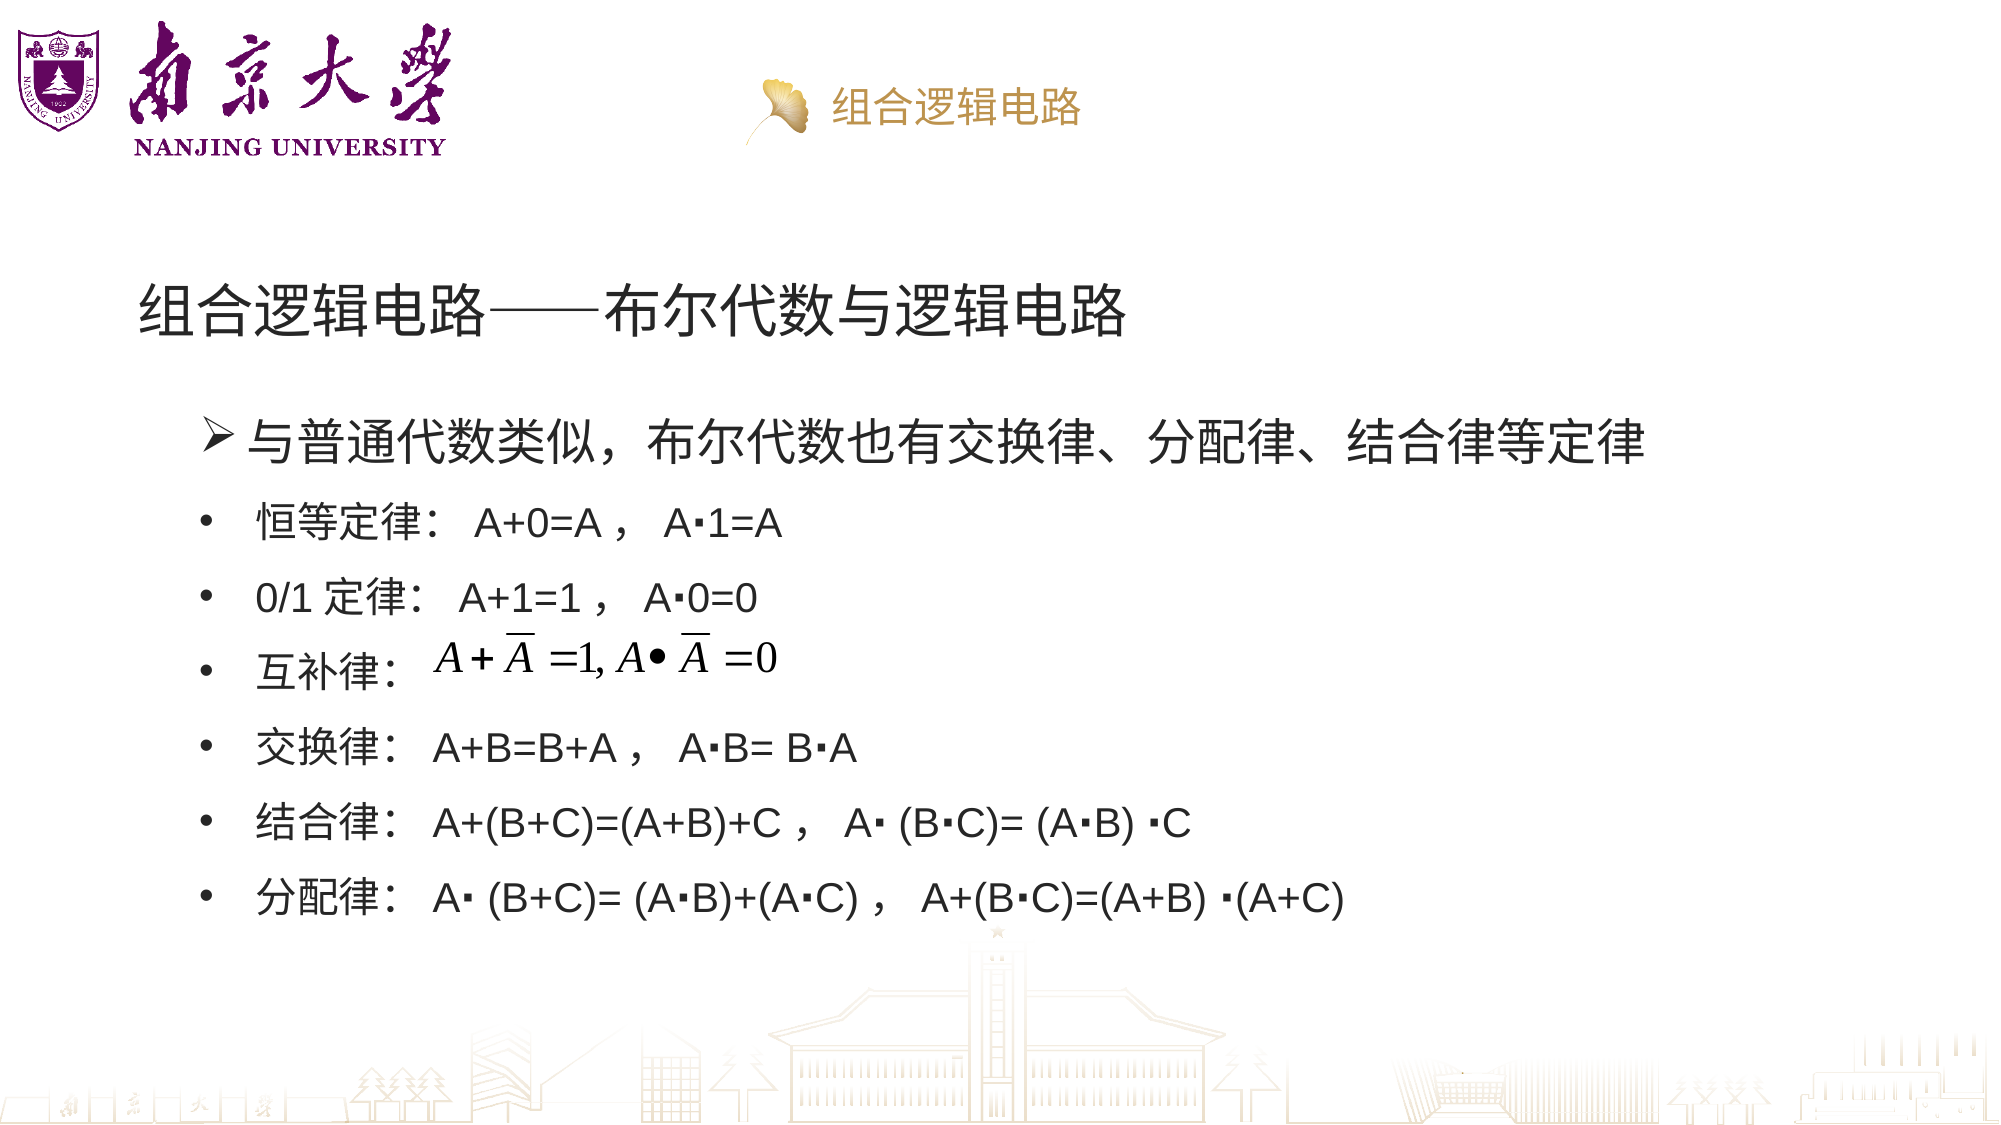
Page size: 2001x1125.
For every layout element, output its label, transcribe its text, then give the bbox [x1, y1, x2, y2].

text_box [425, 623, 785, 691]
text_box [116, 249, 1872, 468]
picture [731, 64, 824, 169]
text_box 与普通代数类似，布尔代数也有交换律、分配律、结合律等定律 恒等定律：A+0=A，A∙1=A 0/1定律：A+1=1，A∙0=0 互补律： 交换律：A+B=B+A，A∙B= B∙A 结合律：A+(B+C)=(A+B)+C，A∙ (B∙C)= (A∙B) ∙C 分配律：A∙ (B+C)= (A∙B)+(A∙C)，A+(B∙C)=(A+B) ∙(A+C) [184, 468, 1831, 928]
picture [18, 21, 451, 160]
text_box 组合逻辑电路 [816, 73, 1226, 139]
